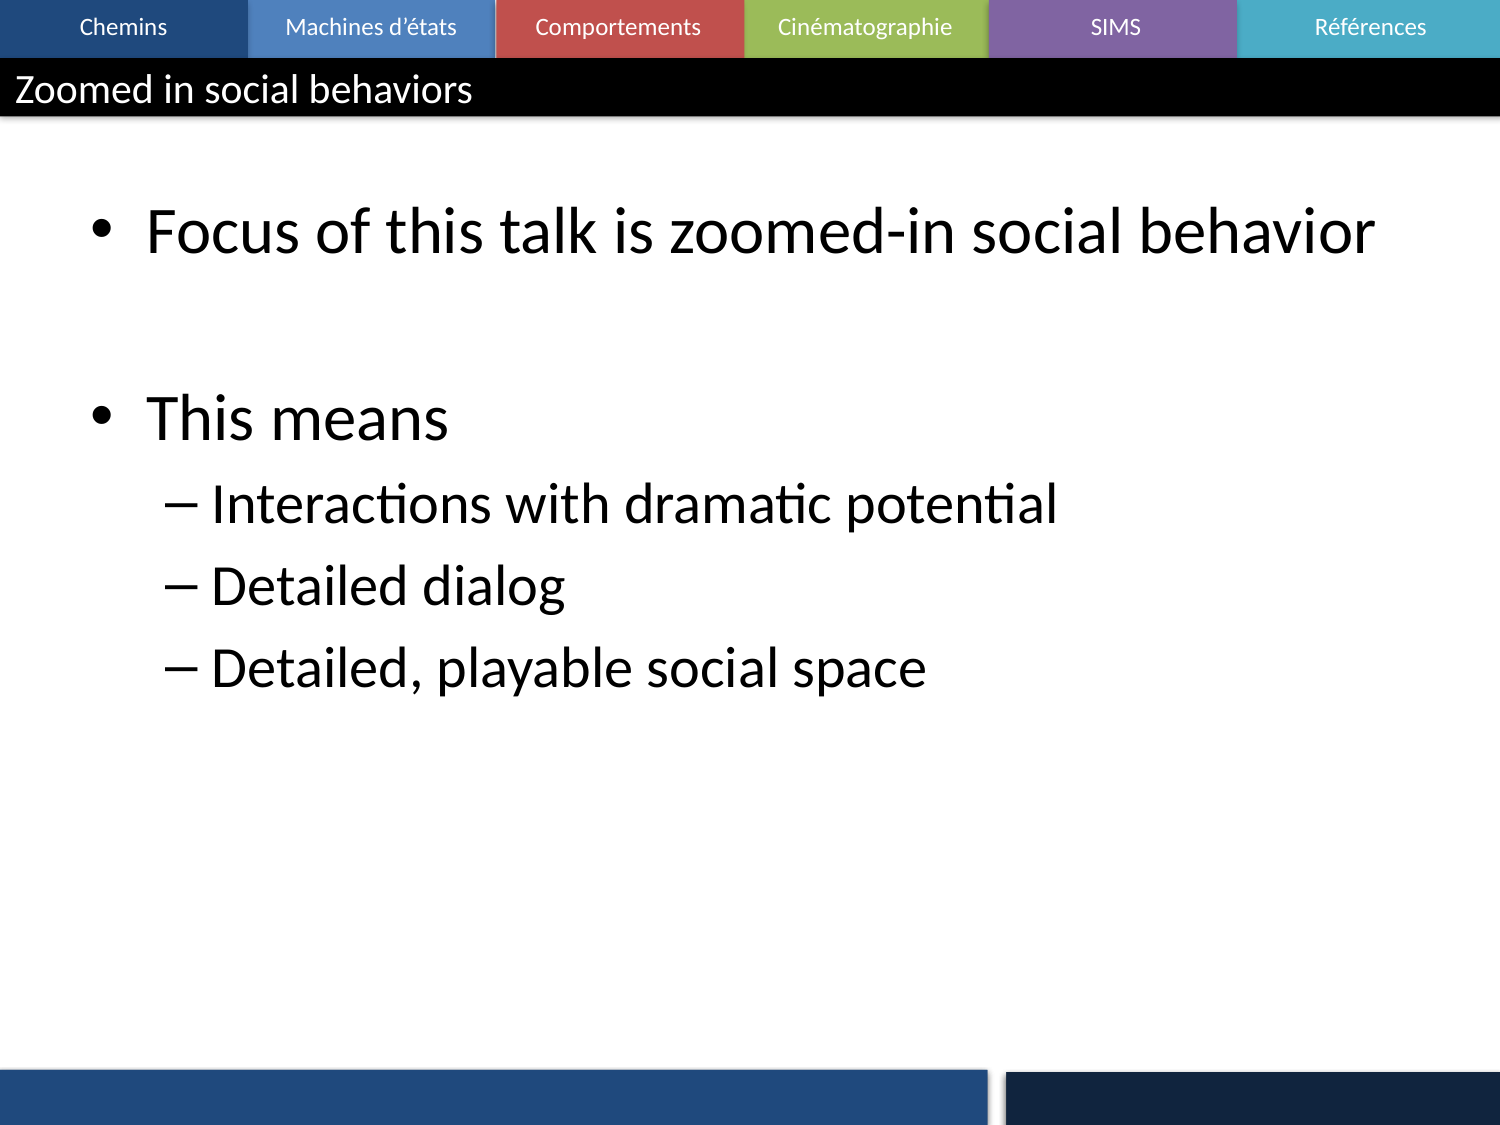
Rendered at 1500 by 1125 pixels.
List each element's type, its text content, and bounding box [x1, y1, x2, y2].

title Zoomed in social behaviors [0, 58, 1500, 117]
list Focus of this talk is zoomed-in social behavior This means Interactions with dramatic potential Detailed dialog Detailed, playable social space [75, 179, 1425, 1005]
